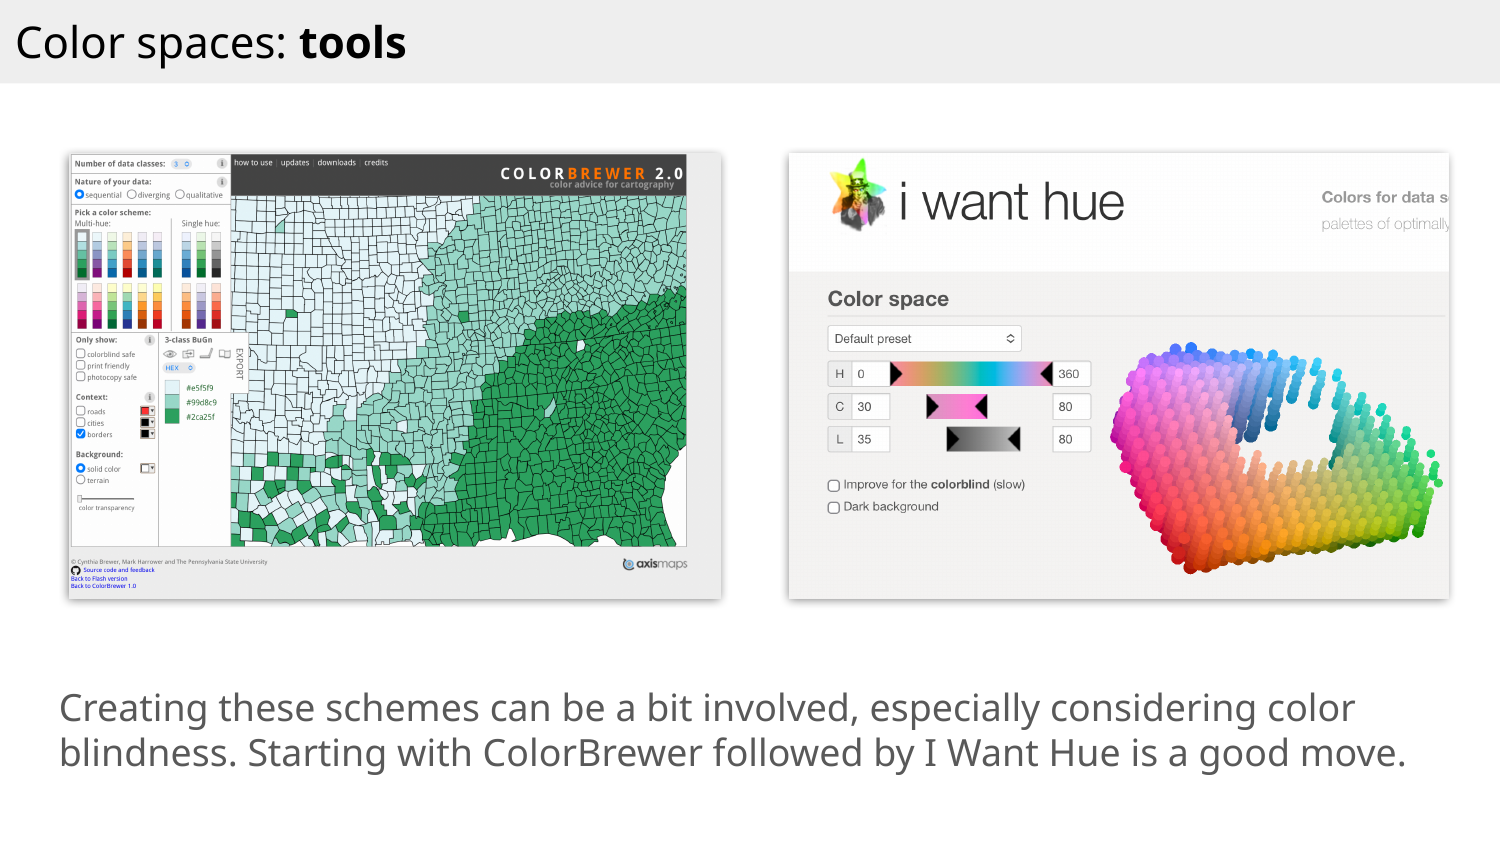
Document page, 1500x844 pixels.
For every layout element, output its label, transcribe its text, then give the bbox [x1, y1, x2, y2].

picture [789, 153, 1449, 599]
picture [69, 153, 722, 599]
text_box Creating these schemes can be a bit involved, especially considering color blindness. Starting with ColorBrewer followed by I Want Hue is a good move. [43, 668, 1436, 800]
text_box [0, 0, 1500, 84]
text_box Color spaces: tools [0, 0, 1480, 83]
